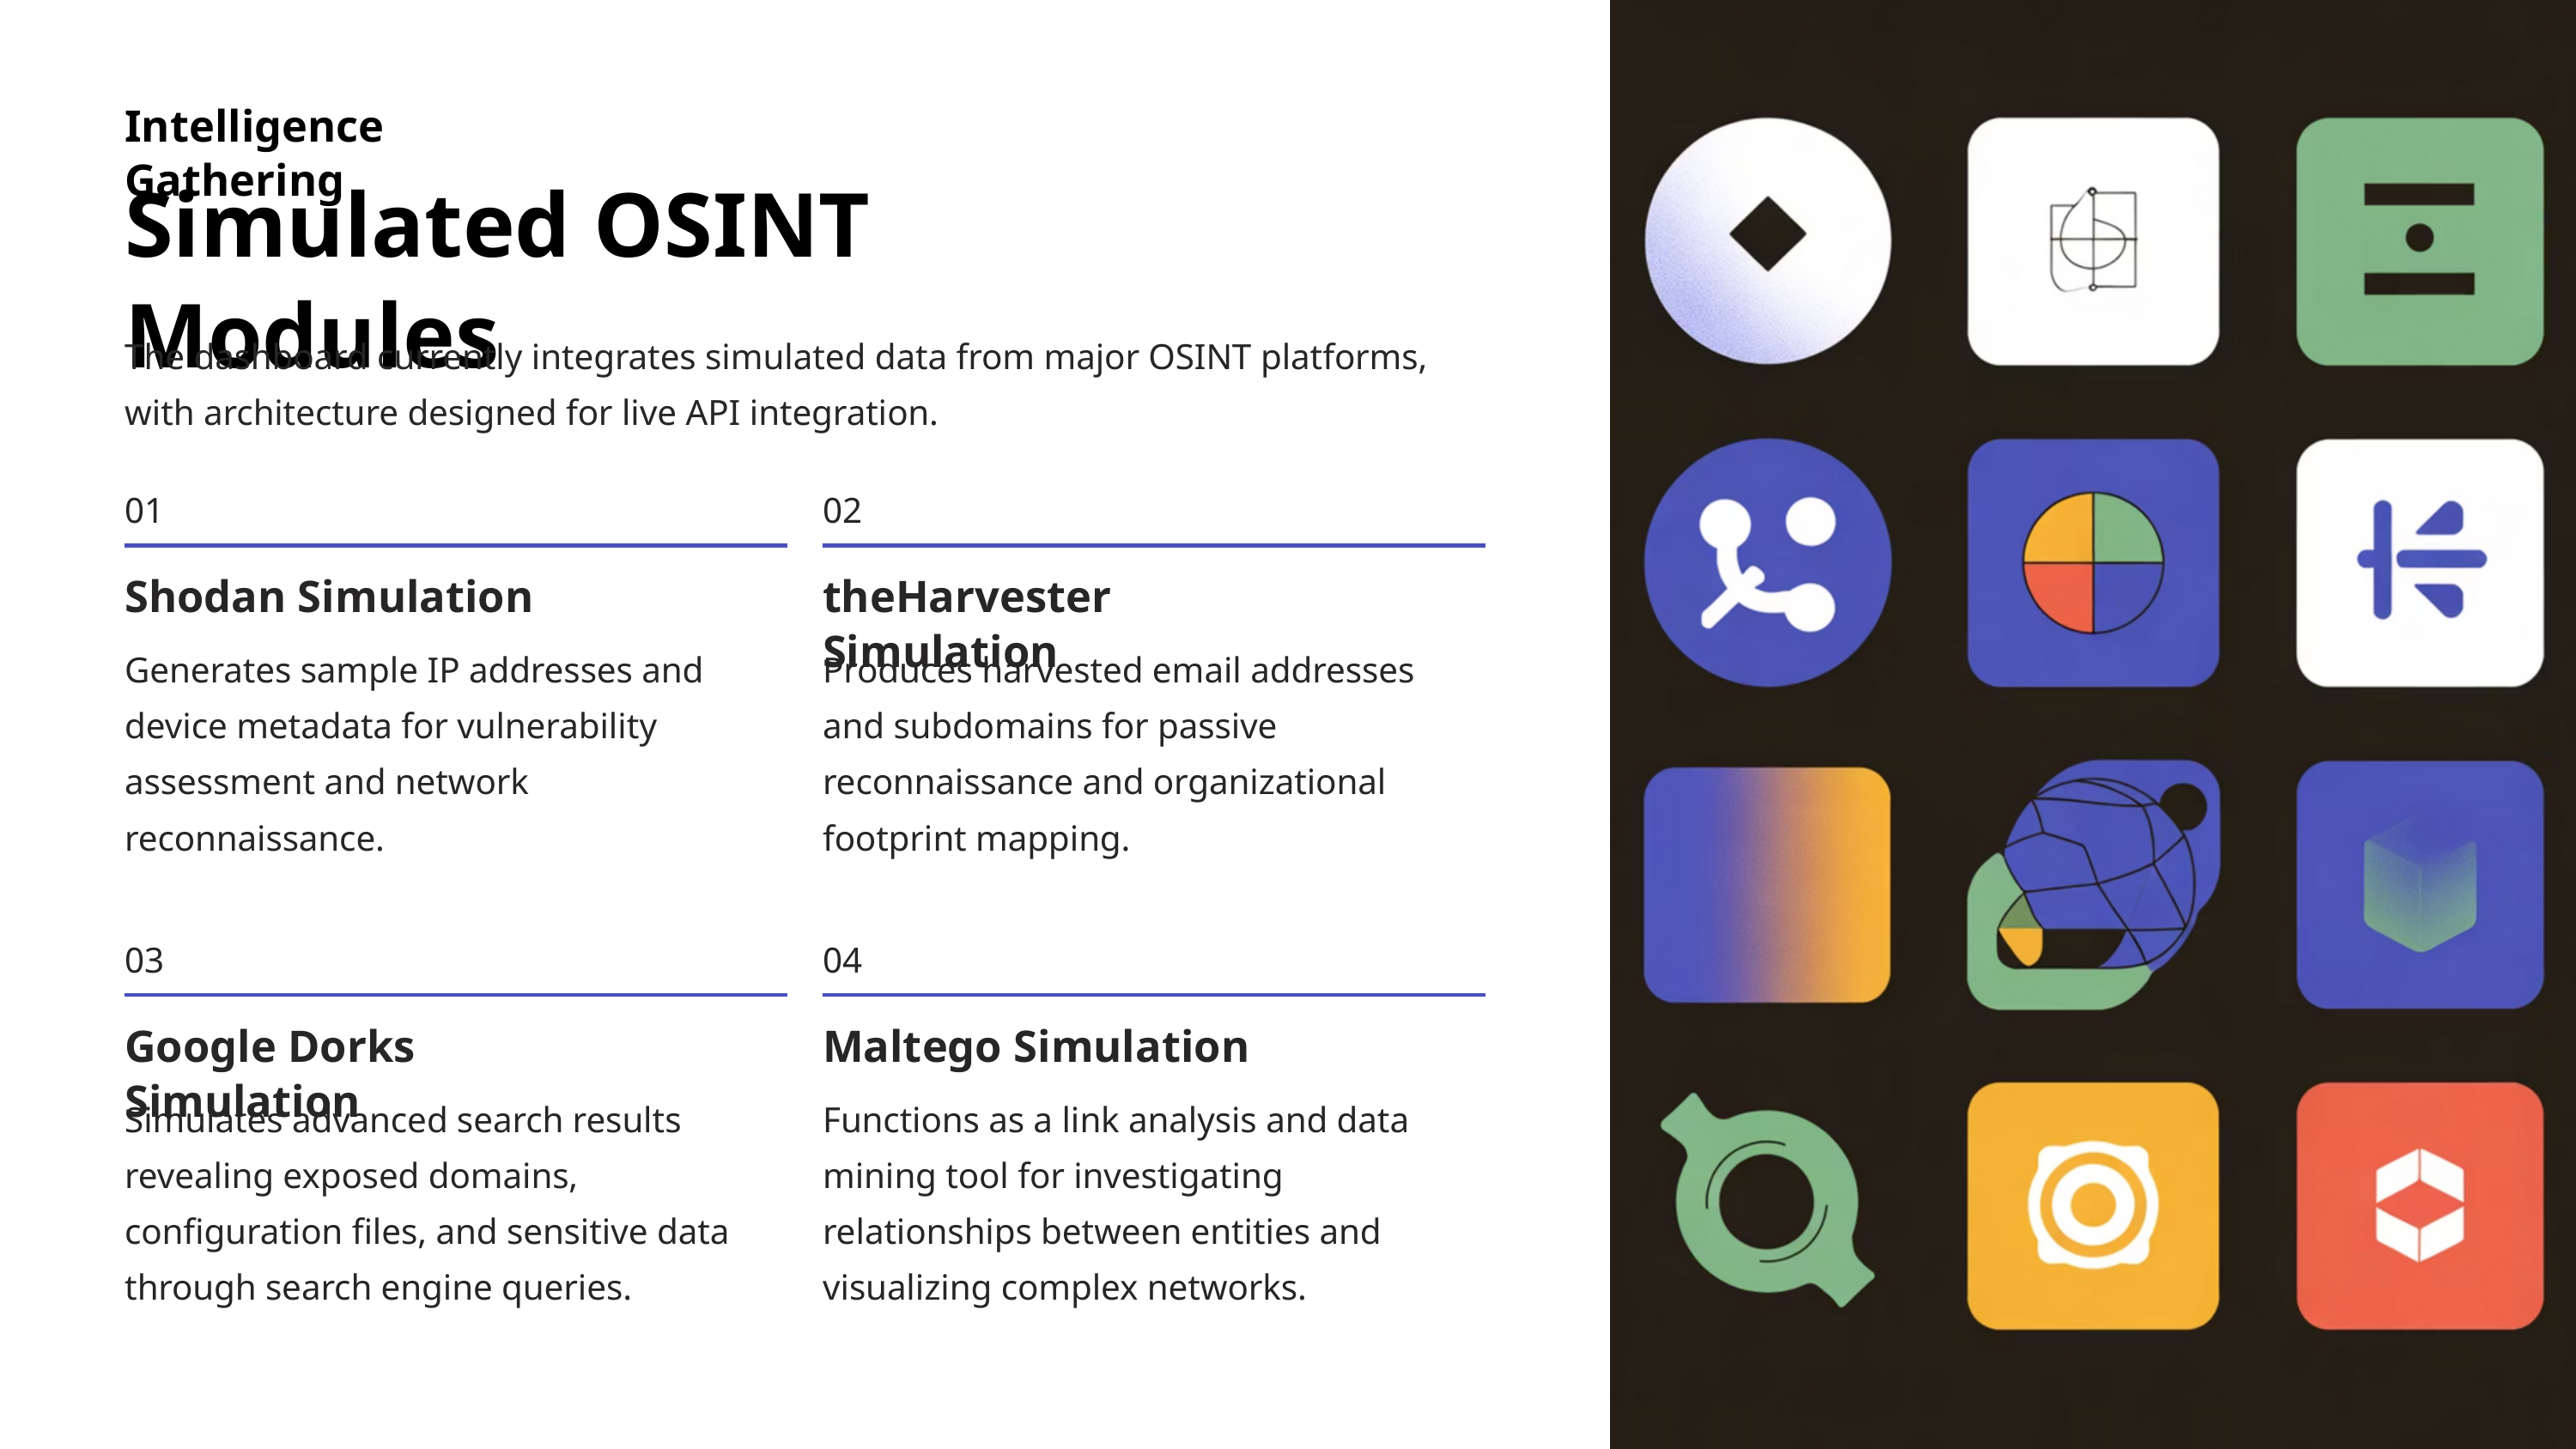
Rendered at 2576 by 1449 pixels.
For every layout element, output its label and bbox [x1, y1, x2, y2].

text_box [0, 0, 1607, 1449]
text_box [1609, 0, 2576, 1449]
text_box [822, 543, 1485, 548]
text_box [822, 992, 1485, 997]
text_box [124, 543, 787, 548]
text_box [124, 992, 787, 997]
